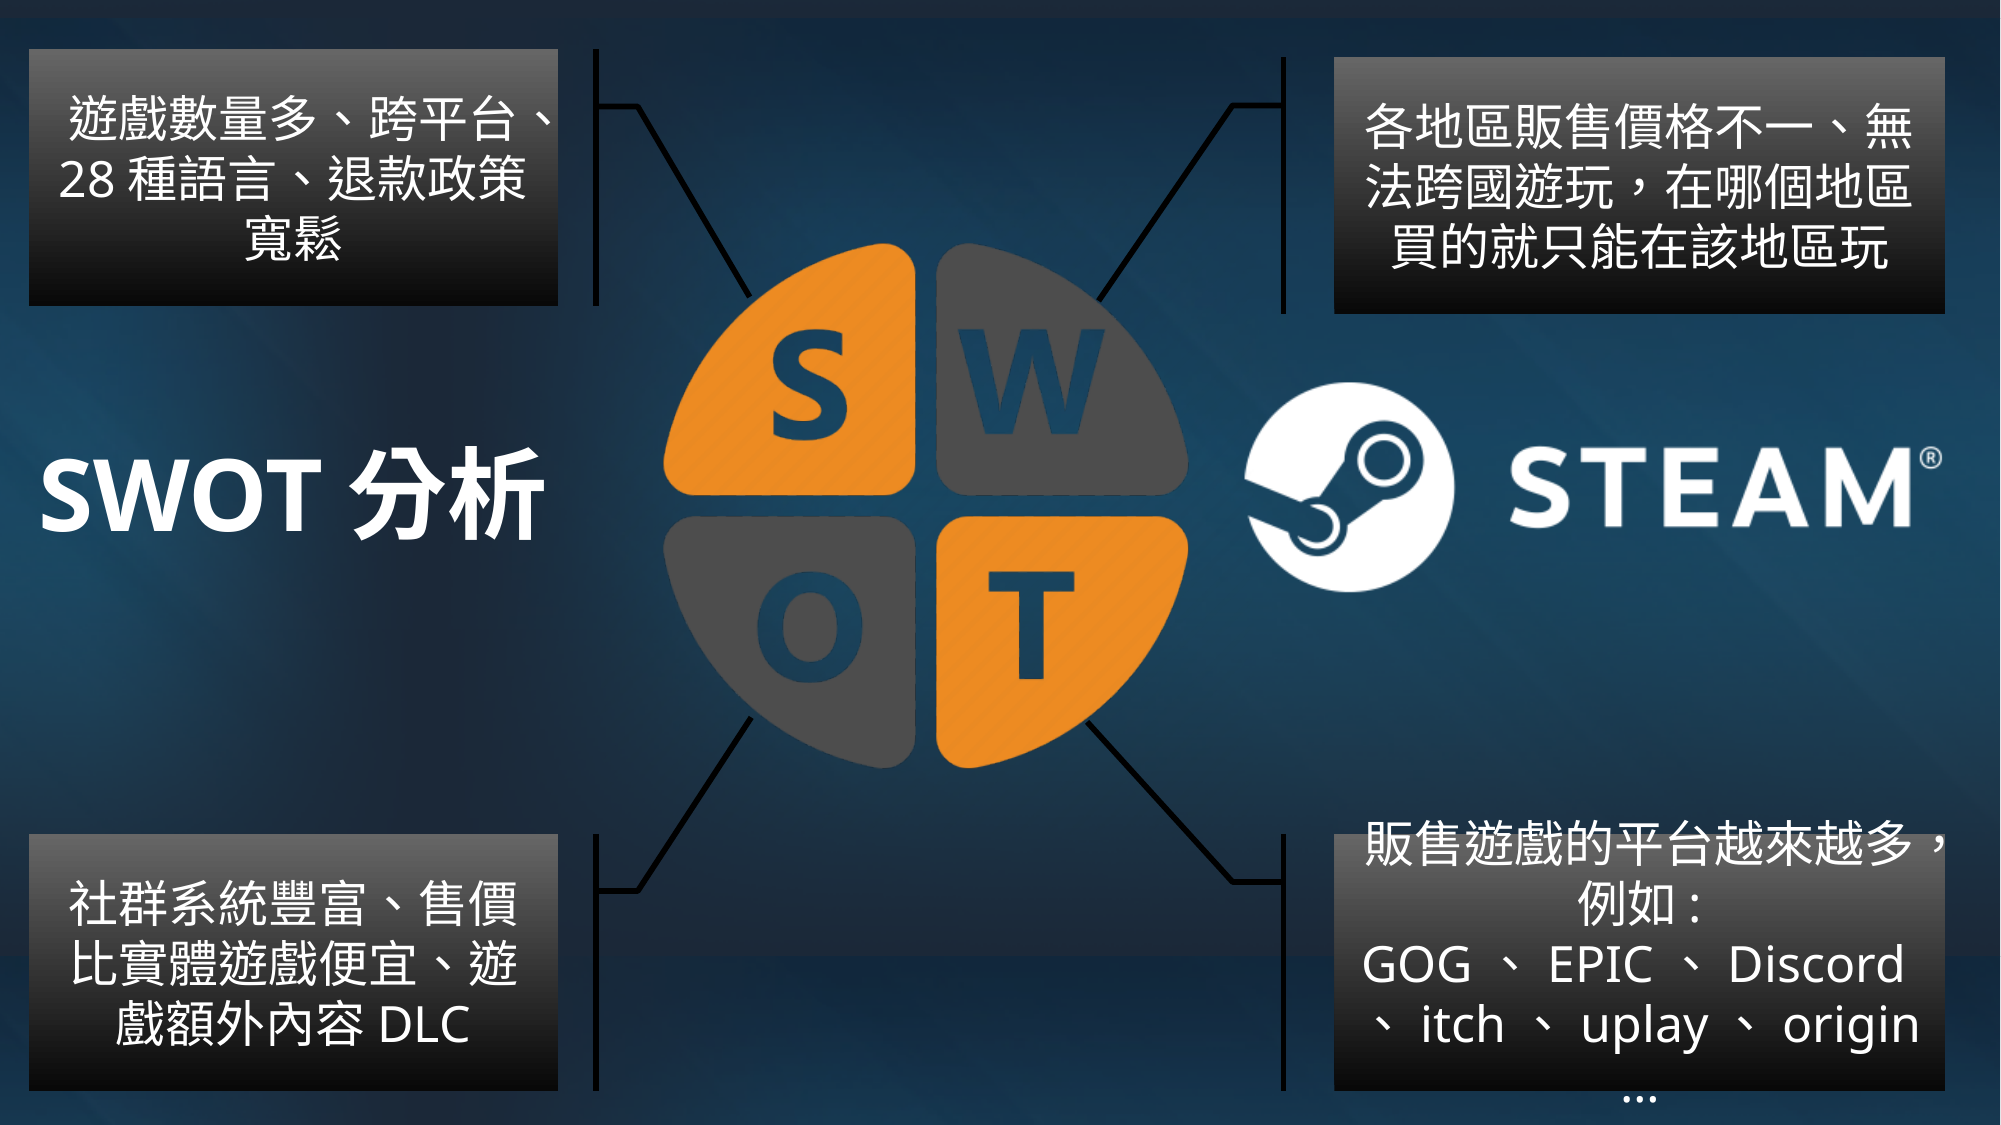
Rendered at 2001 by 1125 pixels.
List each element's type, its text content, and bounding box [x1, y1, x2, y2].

text_box 遊戲數量多、跨平台、28種語言、退款政策寬鬆 [29, 49, 558, 306]
text_box 各地區販售價格不一、無法跨國遊玩，在哪個地區買的就只能在該地區玩 [1334, 57, 1945, 314]
text_box 社群系統豐富、售價比實體遊戲便宜、遊戲額外內容DLC [29, 834, 558, 1091]
text_box SWOT分析 [23, 423, 592, 559]
picture [0, 0, 2001, 1125]
text_box 販售遊戲的平台越來越多，例如: GOG、EPIC、Discord、itch、uplay、origin… [1334, 834, 1945, 1091]
